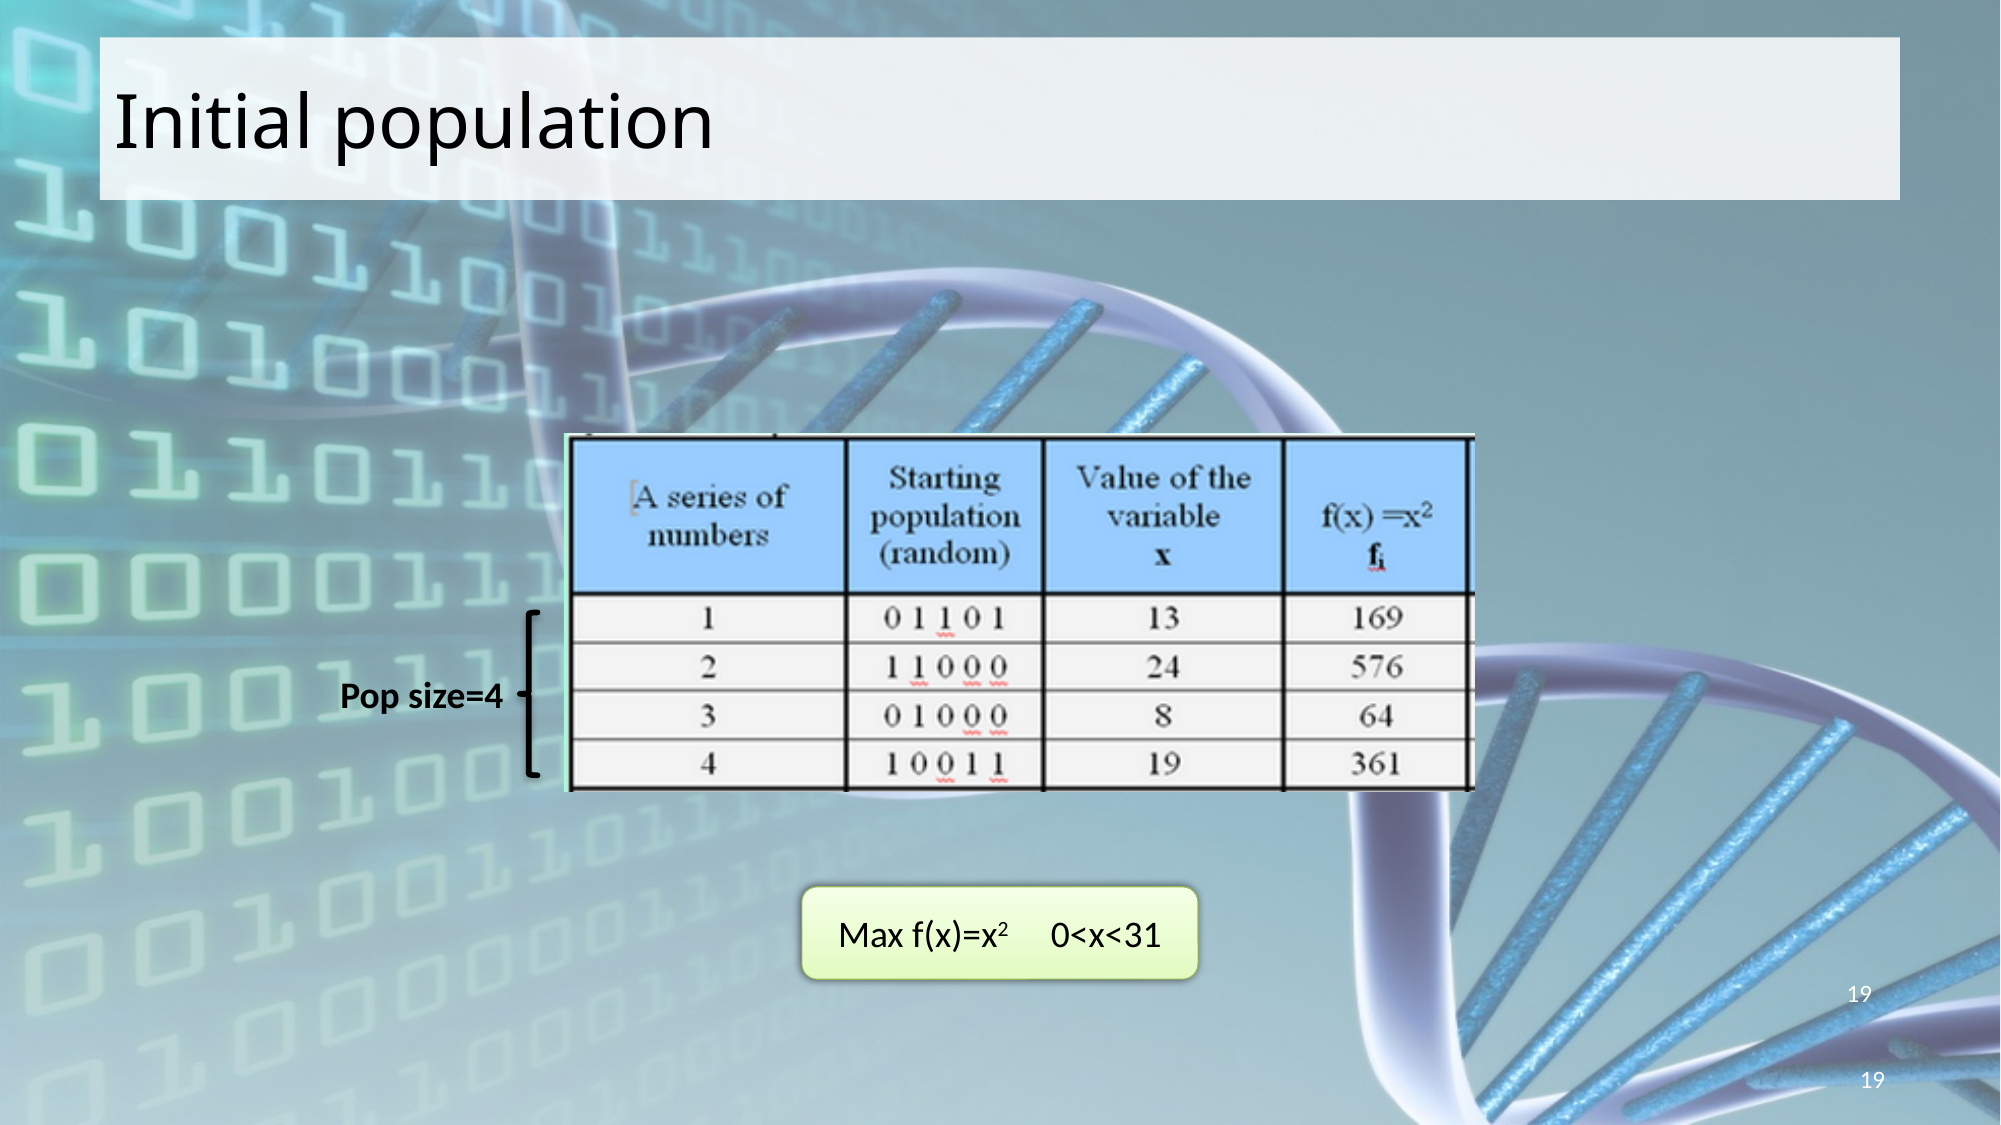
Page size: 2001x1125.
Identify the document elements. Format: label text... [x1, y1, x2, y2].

slide_number 19 [1433, 1048, 1900, 1109]
text_box [519, 609, 541, 779]
text_box 19 [1796, 962, 1887, 1023]
text_box Max f(x)=x2 0<x<31 [801, 886, 1199, 980]
picture [0, 0, 2001, 1125]
title Initial population [99, 37, 1900, 200]
text_box Pop size=4 [325, 663, 519, 724]
